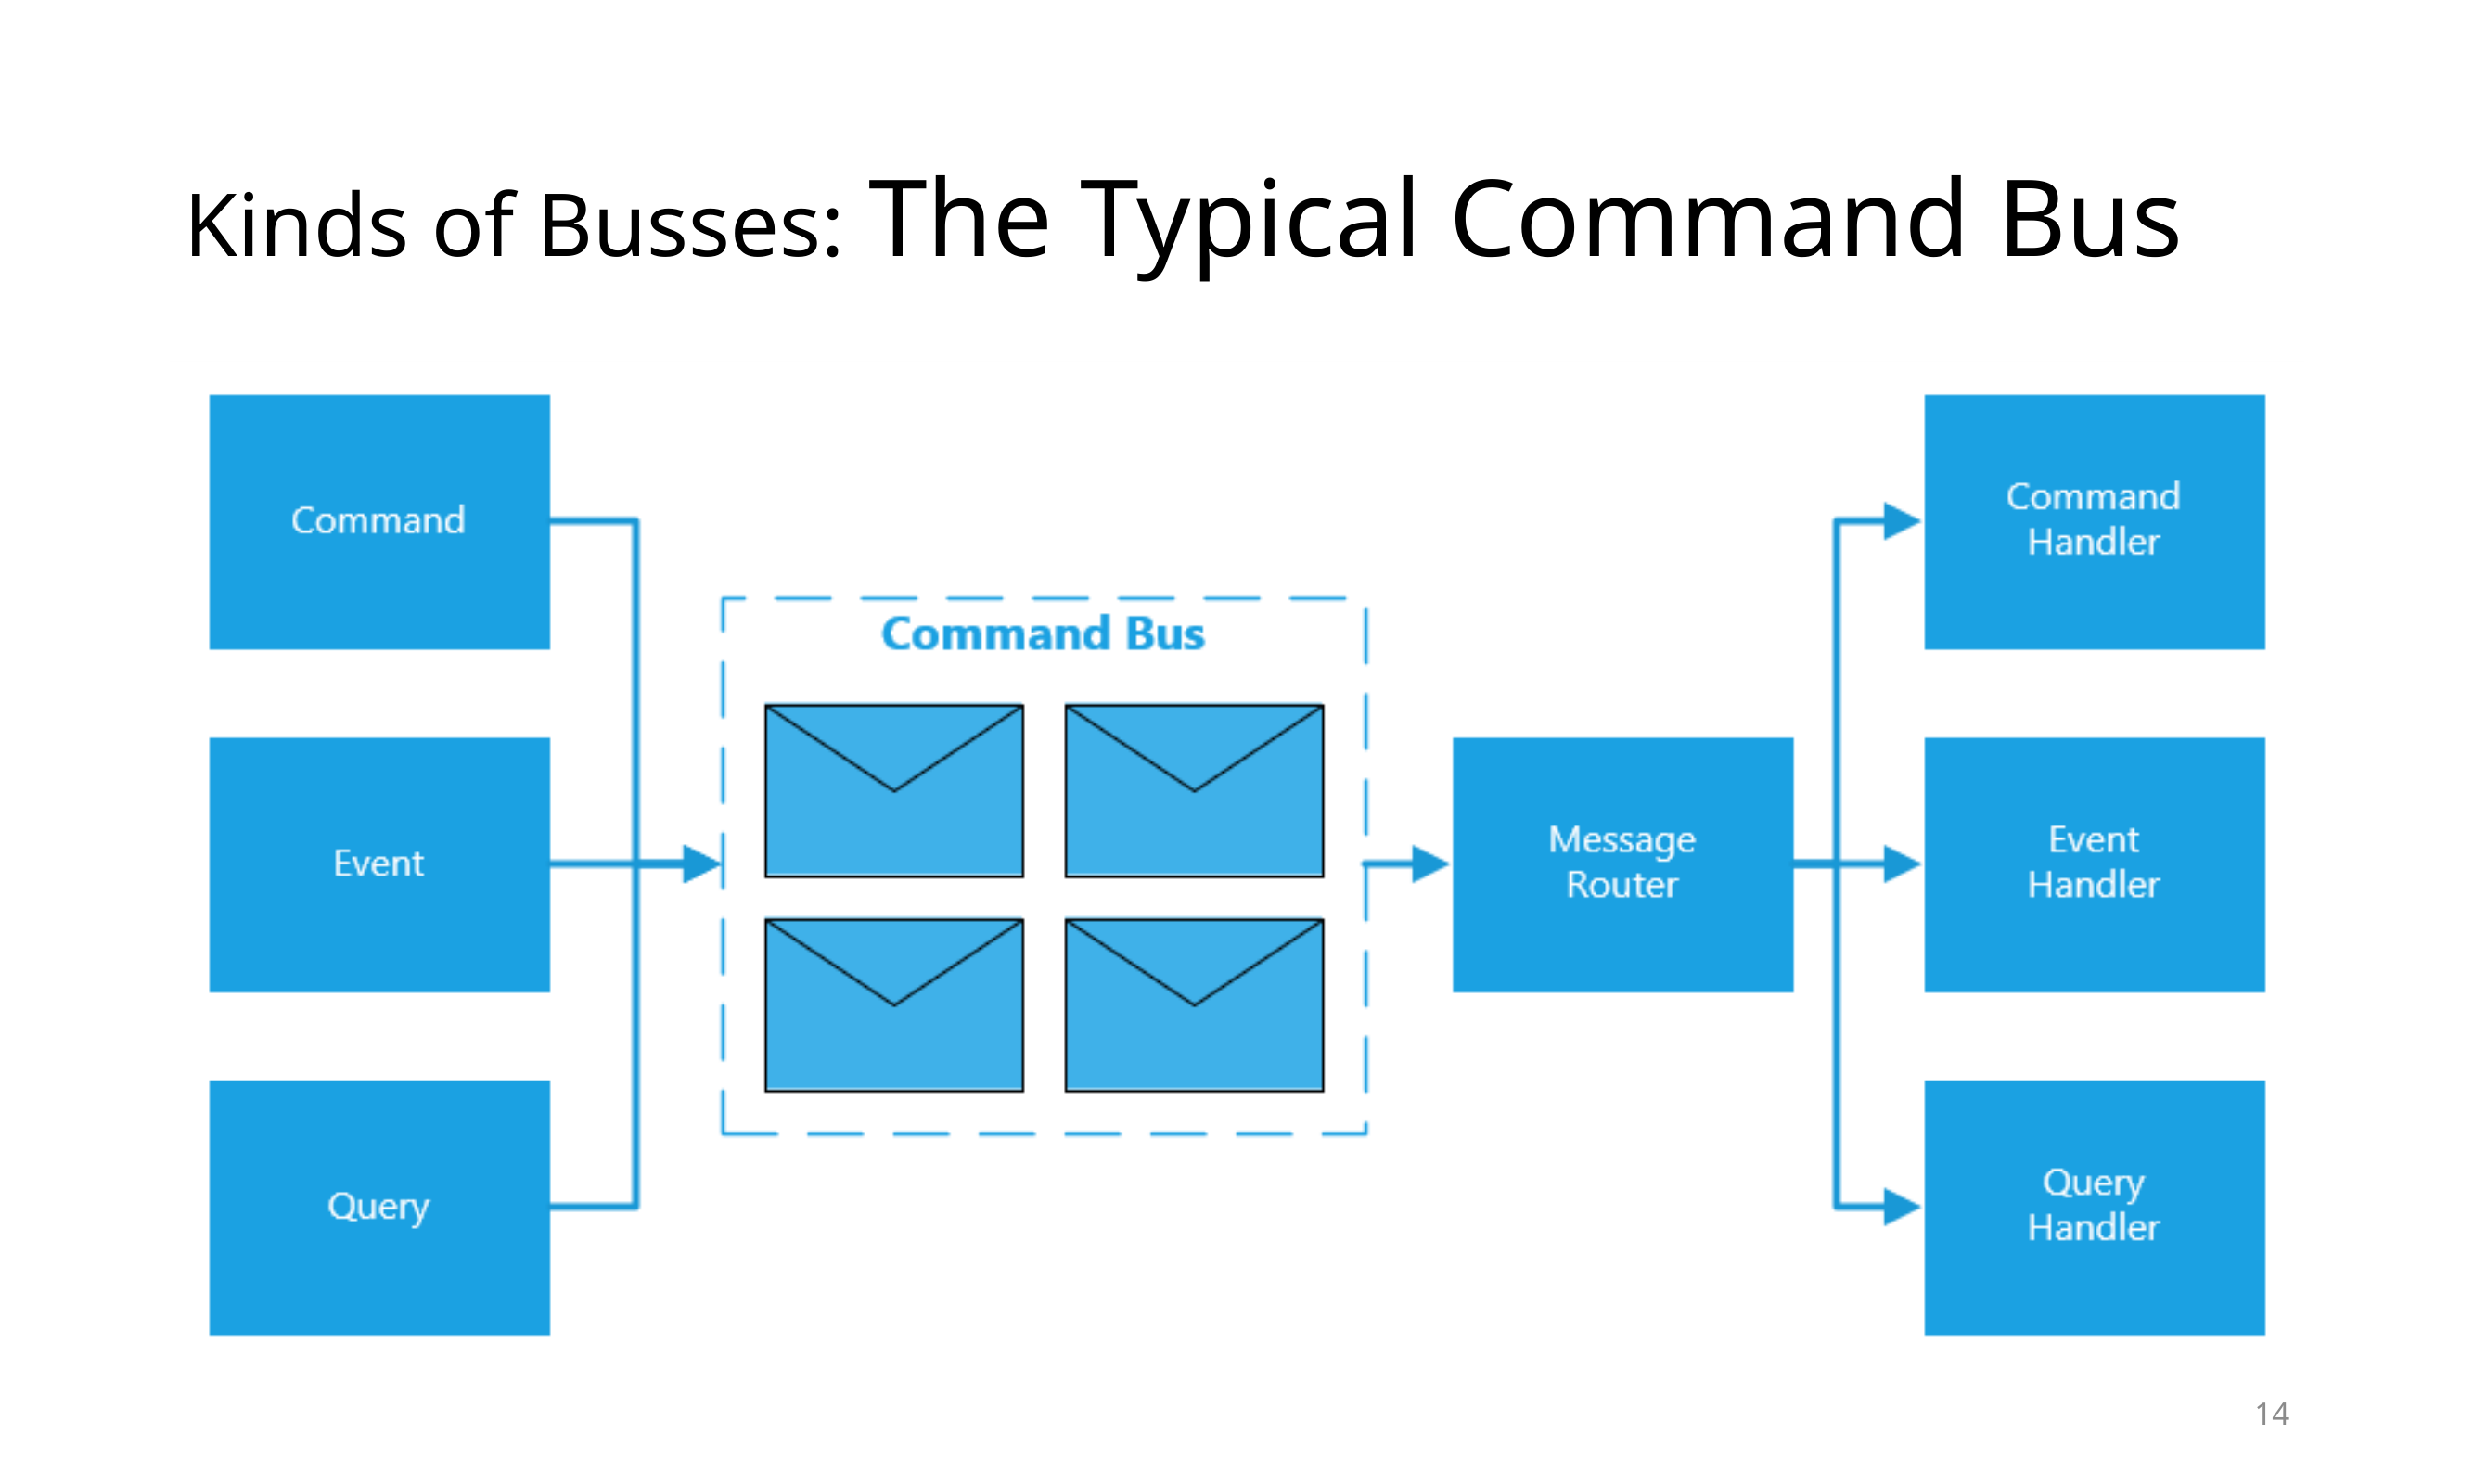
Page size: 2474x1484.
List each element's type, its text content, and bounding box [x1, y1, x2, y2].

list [170, 360, 2304, 1373]
slide_number 14 [1747, 1375, 2304, 1455]
title Kinds of Busses: The Typical Command Bus [170, 79, 2304, 360]
